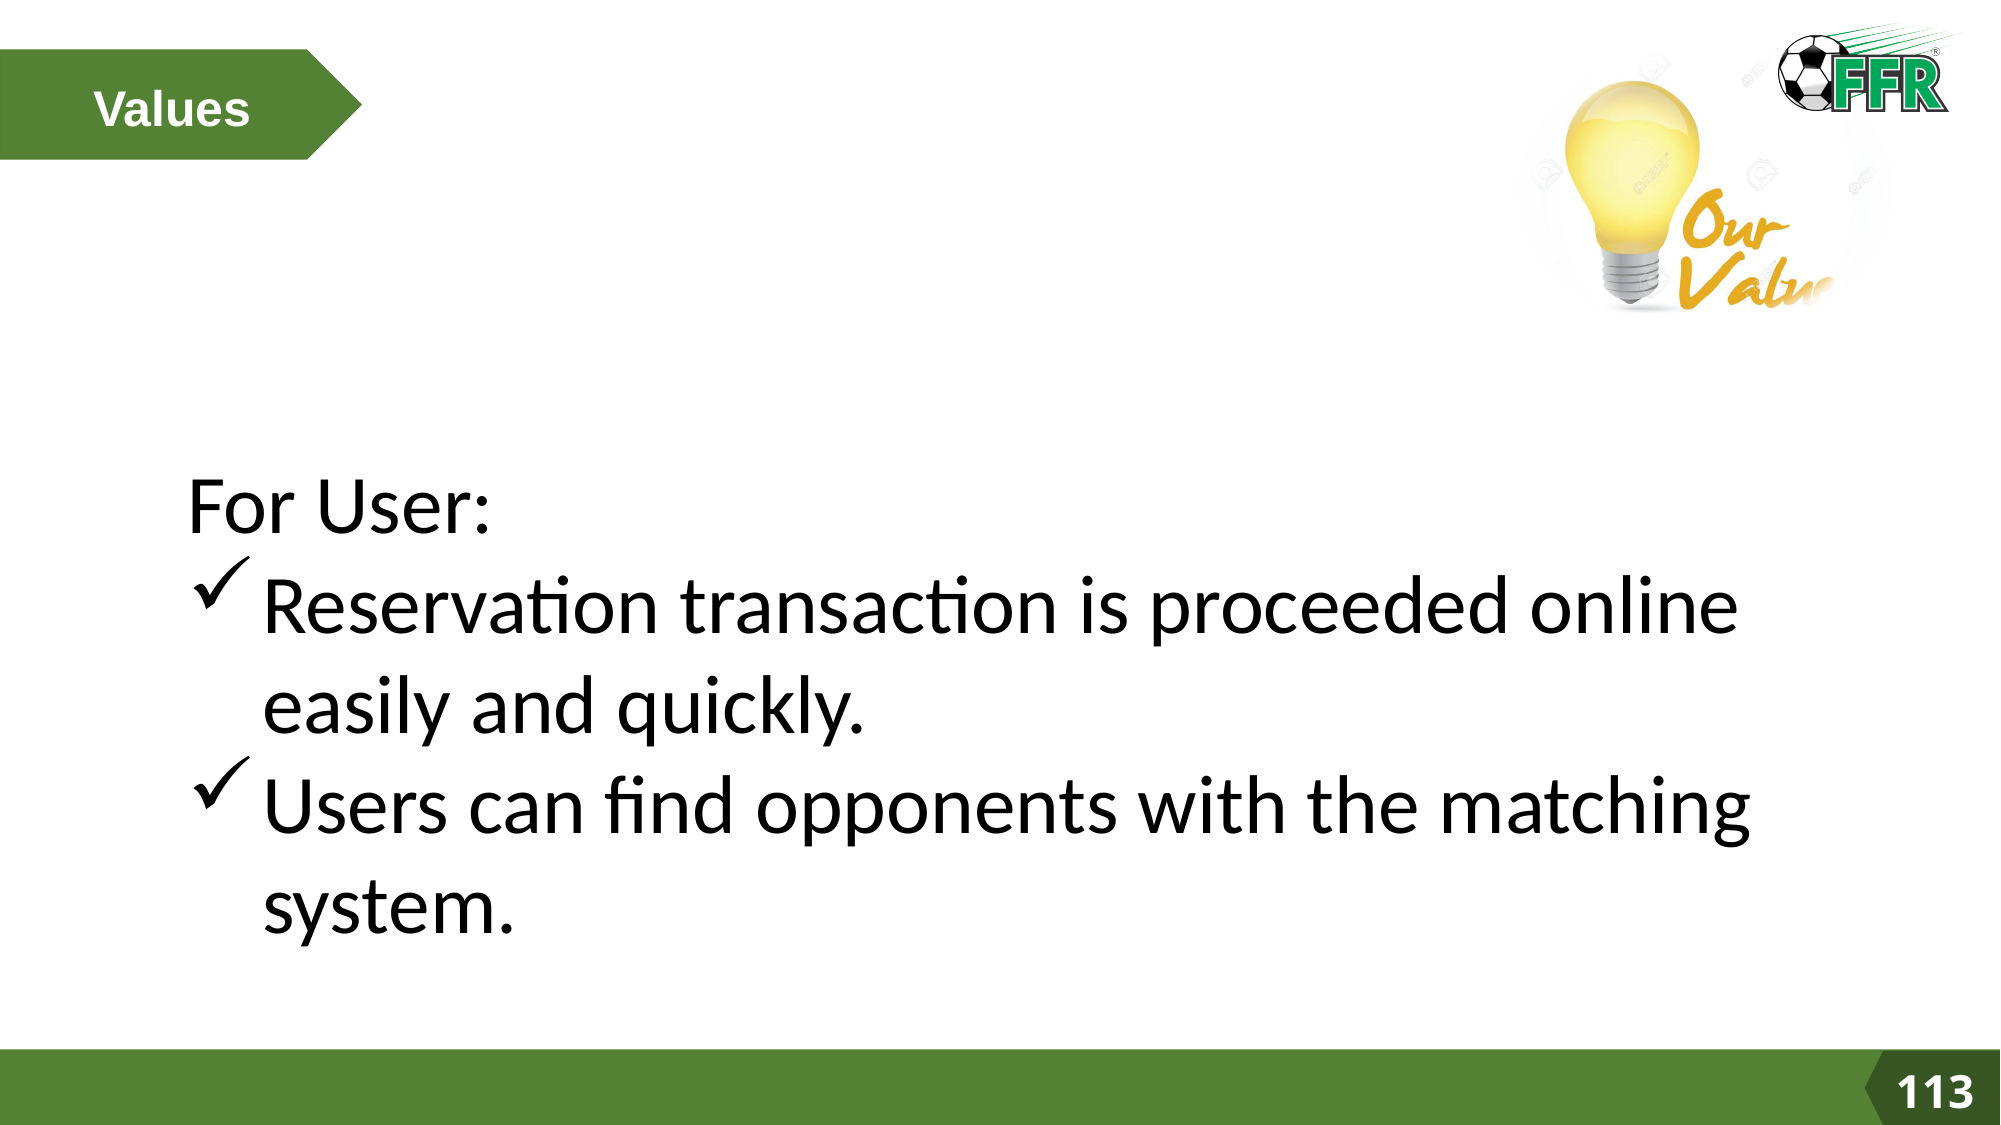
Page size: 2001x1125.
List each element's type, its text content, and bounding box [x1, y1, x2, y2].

text_box [1880, 1049, 2000, 1125]
text_box For User: Reservation transaction is proceeded online easily and quickly. Users can find opponents with the matching system. [172, 443, 1828, 1038]
text_box 113 [1864, 1054, 1990, 1125]
text_box [0, 49, 78, 160]
text_box Values [78, 35, 1000, 185]
picture [1515, 21, 1969, 345]
text_box [0, 1048, 2000, 1125]
